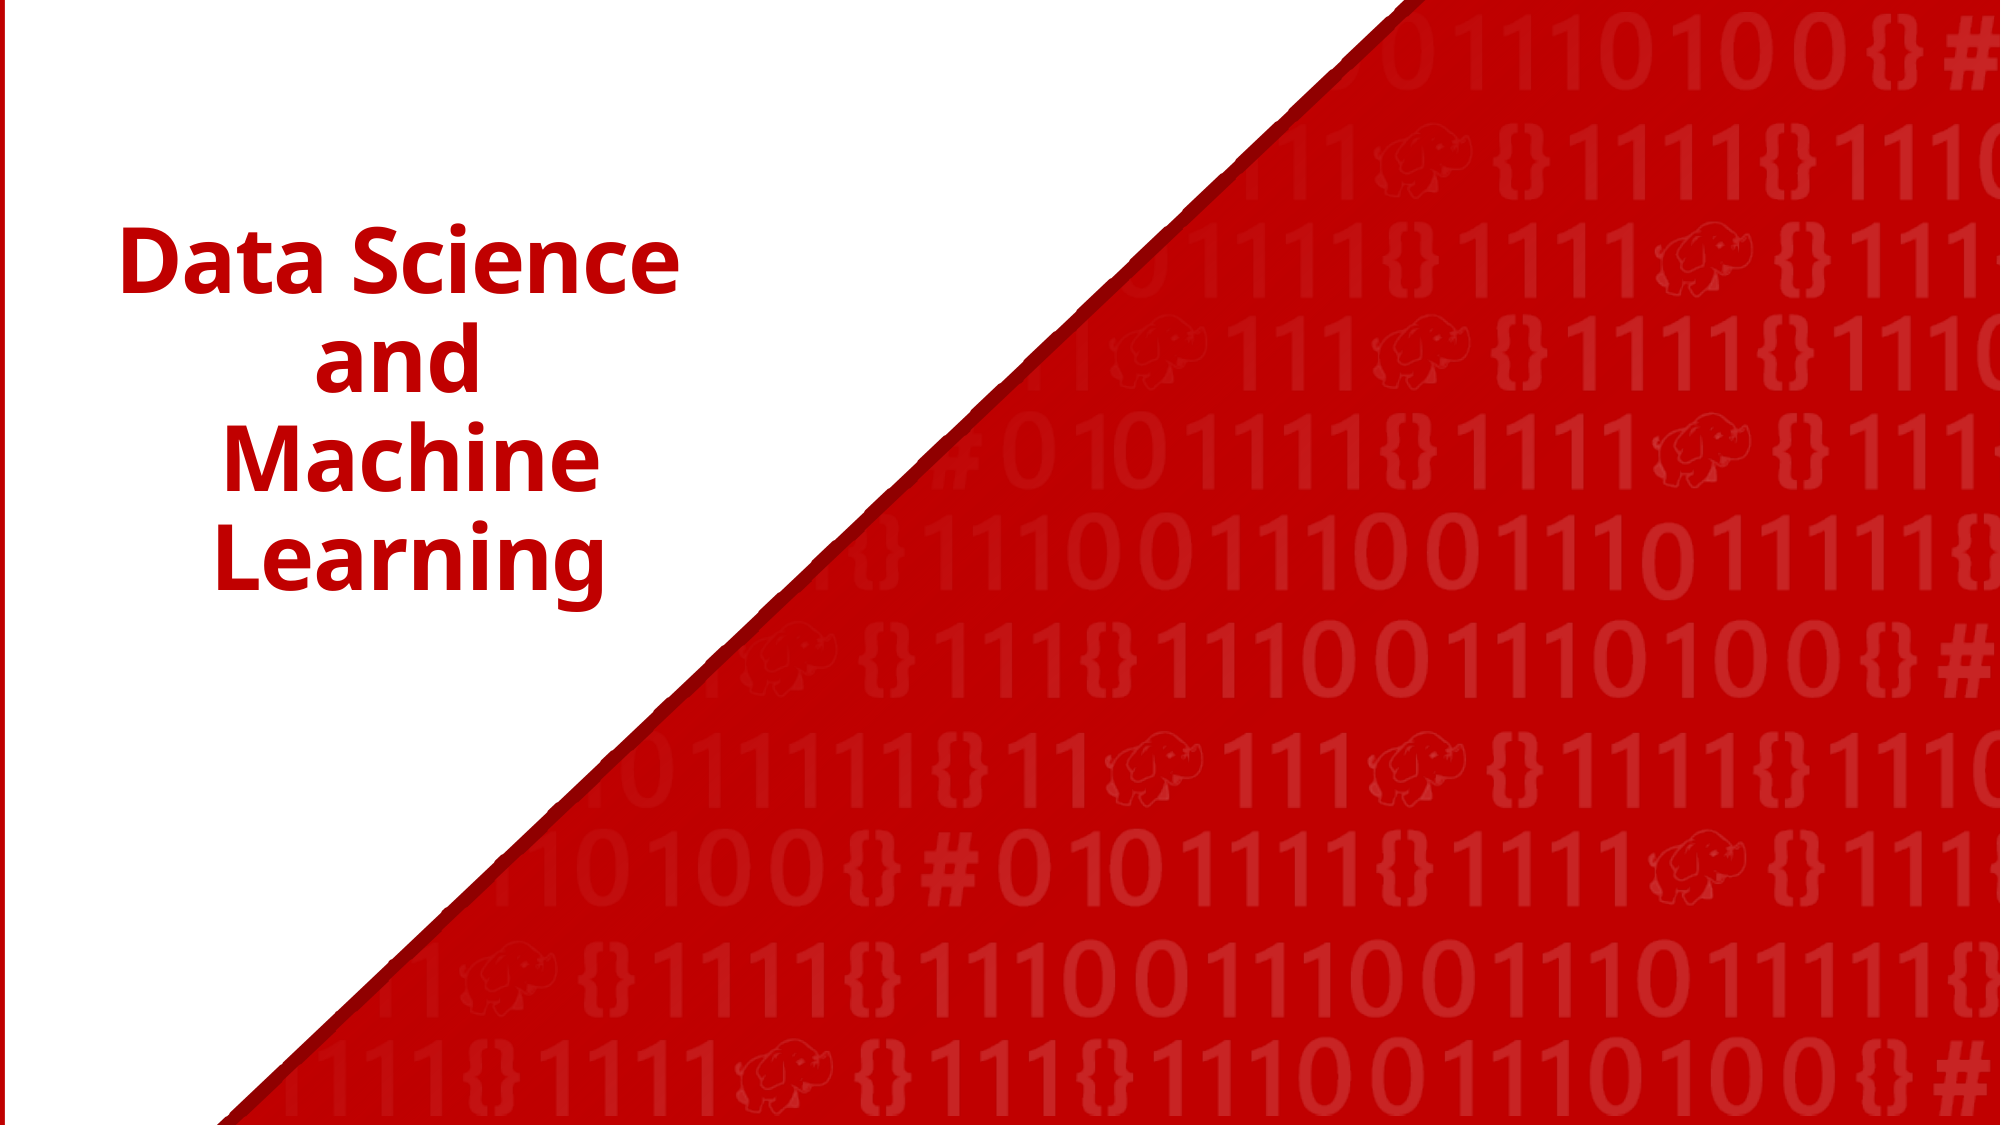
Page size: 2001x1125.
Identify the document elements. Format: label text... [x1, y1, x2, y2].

text_box [283, 322, 931, 617]
picture [4, 0, 2001, 1125]
title Data Science and Machine Learning [26, 199, 795, 600]
